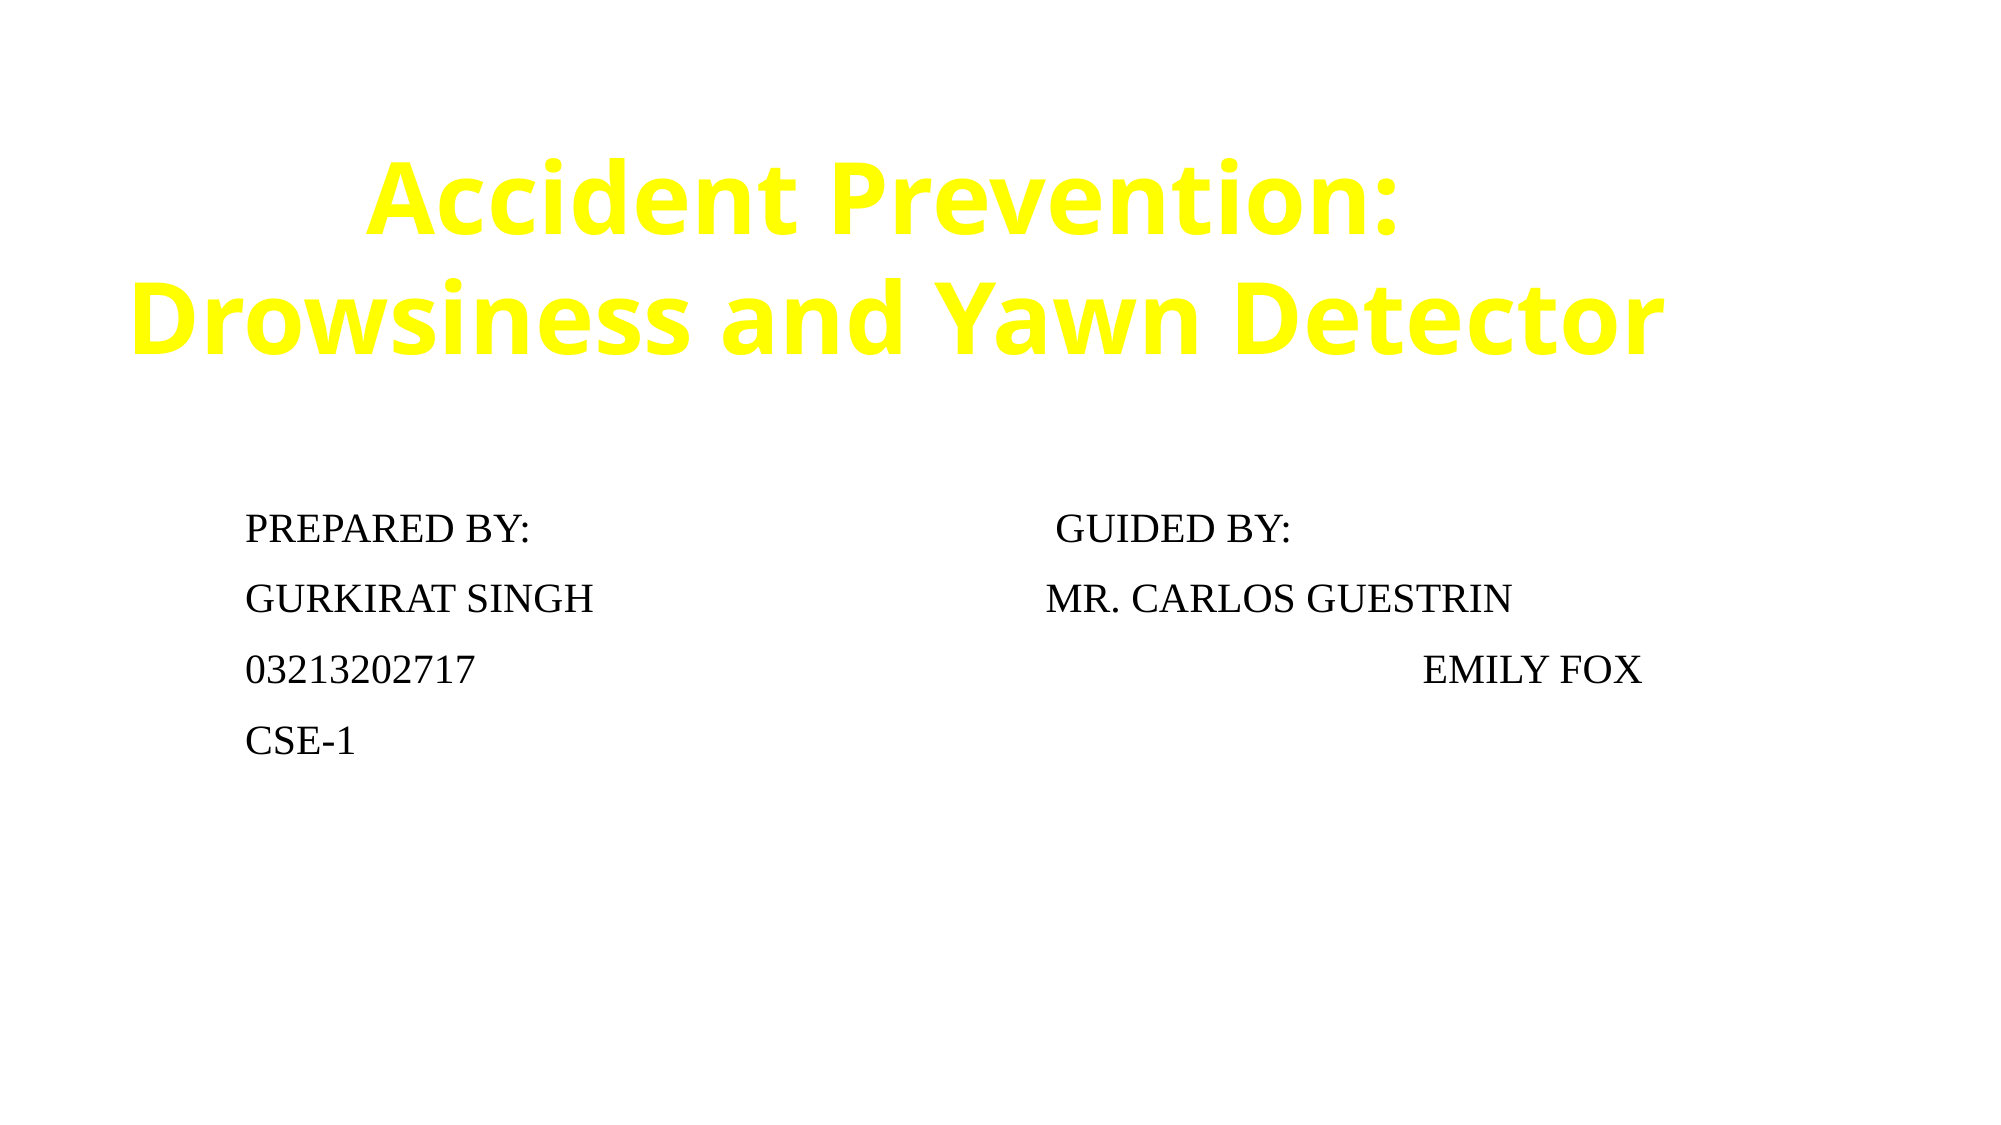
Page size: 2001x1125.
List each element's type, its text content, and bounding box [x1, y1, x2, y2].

title Accident Prevention: Drowsiness and Yawn Detector [29, 66, 1766, 382]
subtitle Prepared by: guided by: Gurkirat singh Mr. Carlos Guestrin 03213202717 EMILY FOX cse-1 [230, 492, 1678, 996]
